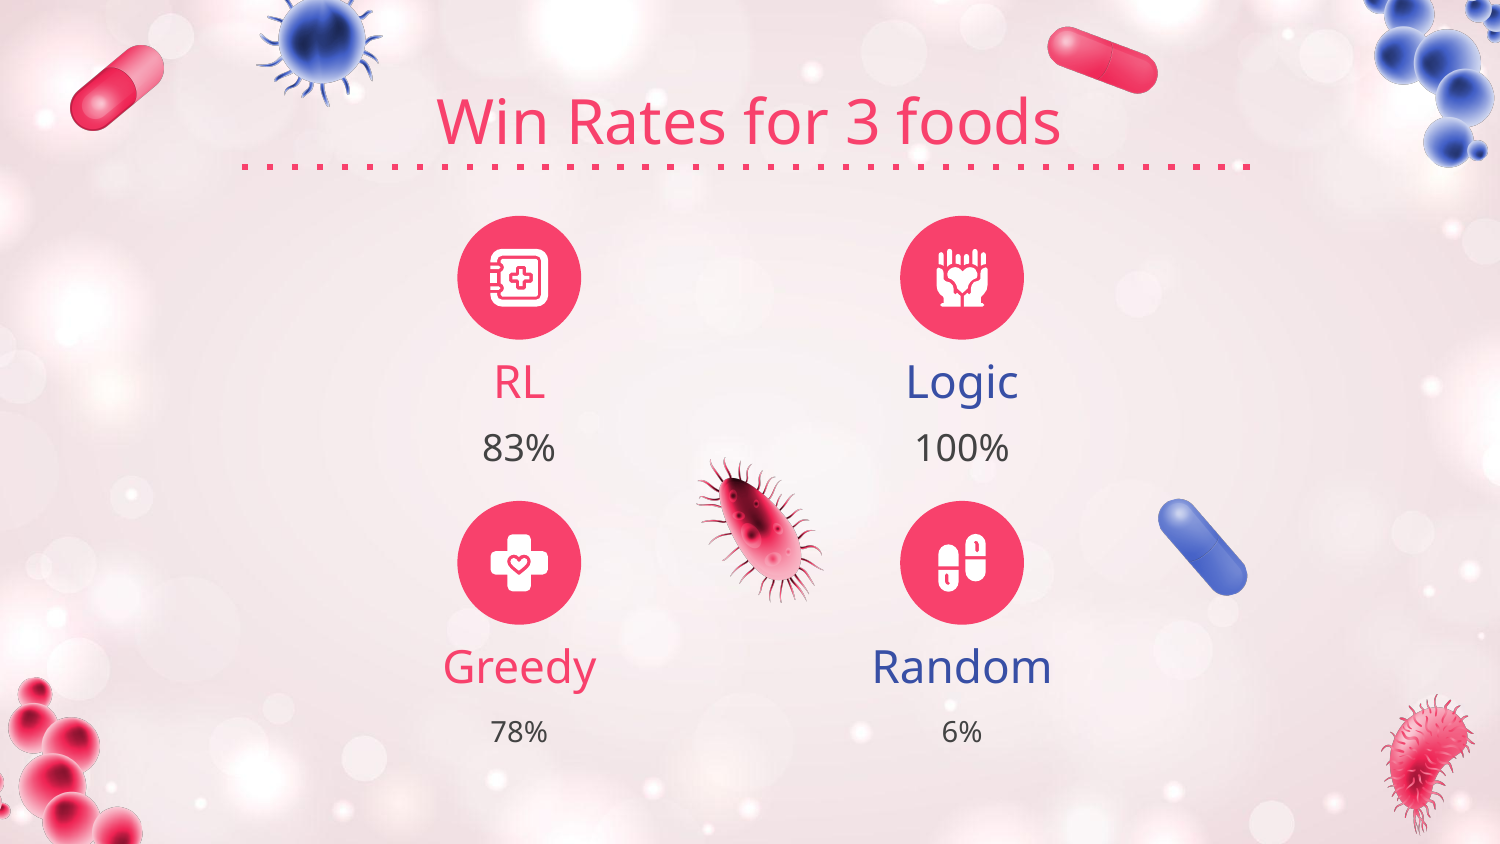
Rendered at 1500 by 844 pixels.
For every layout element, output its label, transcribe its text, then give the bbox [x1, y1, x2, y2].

picture [0, 0, 1500, 844]
text_box [457, 215, 582, 340]
title Logic [773, 337, 1152, 406]
subtitle 100% [773, 406, 1152, 486]
title RL [330, 337, 709, 406]
subtitle 6% [773, 691, 1152, 771]
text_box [490, 248, 549, 307]
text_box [936, 248, 988, 307]
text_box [938, 533, 987, 592]
title Greedy [330, 622, 709, 691]
subtitle 78% [330, 691, 709, 771]
subtitle 83% [330, 406, 709, 486]
text_box [900, 500, 1024, 625]
text_box [900, 215, 1024, 340]
title Win Rates for 3 foods [118, 72, 1382, 167]
text_box [457, 500, 582, 625]
title Random [773, 622, 1152, 691]
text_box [490, 534, 549, 592]
